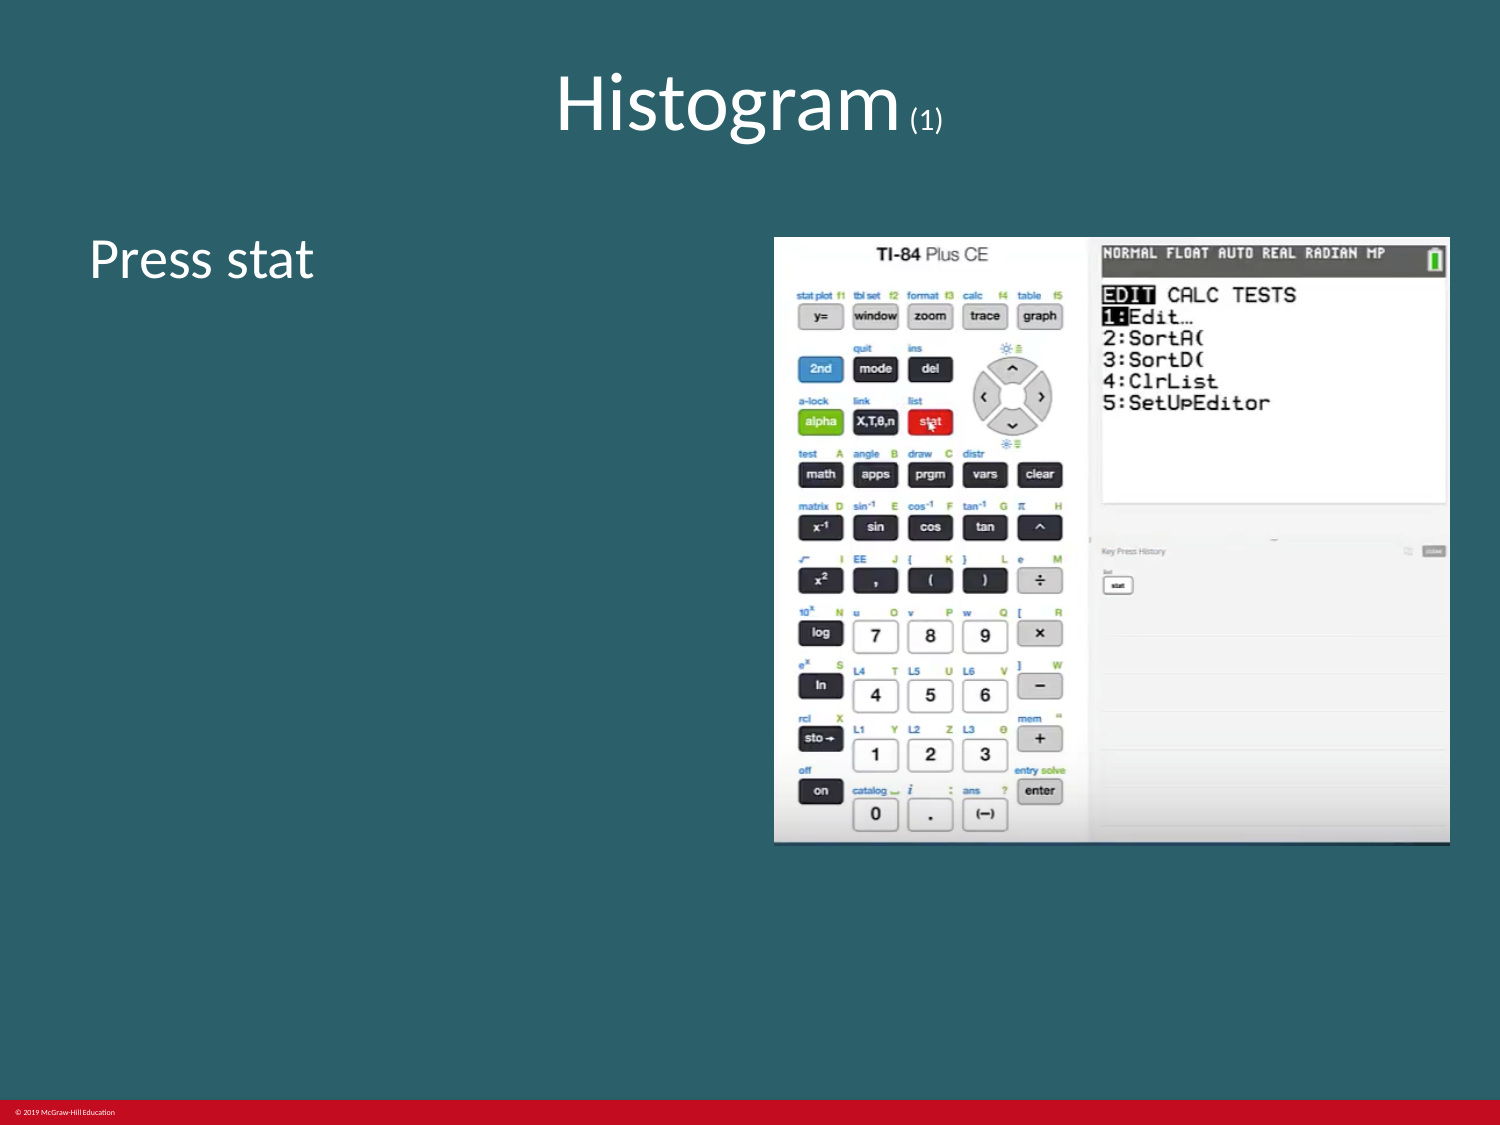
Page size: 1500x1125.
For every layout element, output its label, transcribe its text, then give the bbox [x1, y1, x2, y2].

title Histogram (1) [0, 0, 1500, 195]
list Press stat [75, 212, 735, 1088]
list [774, 237, 1451, 846]
